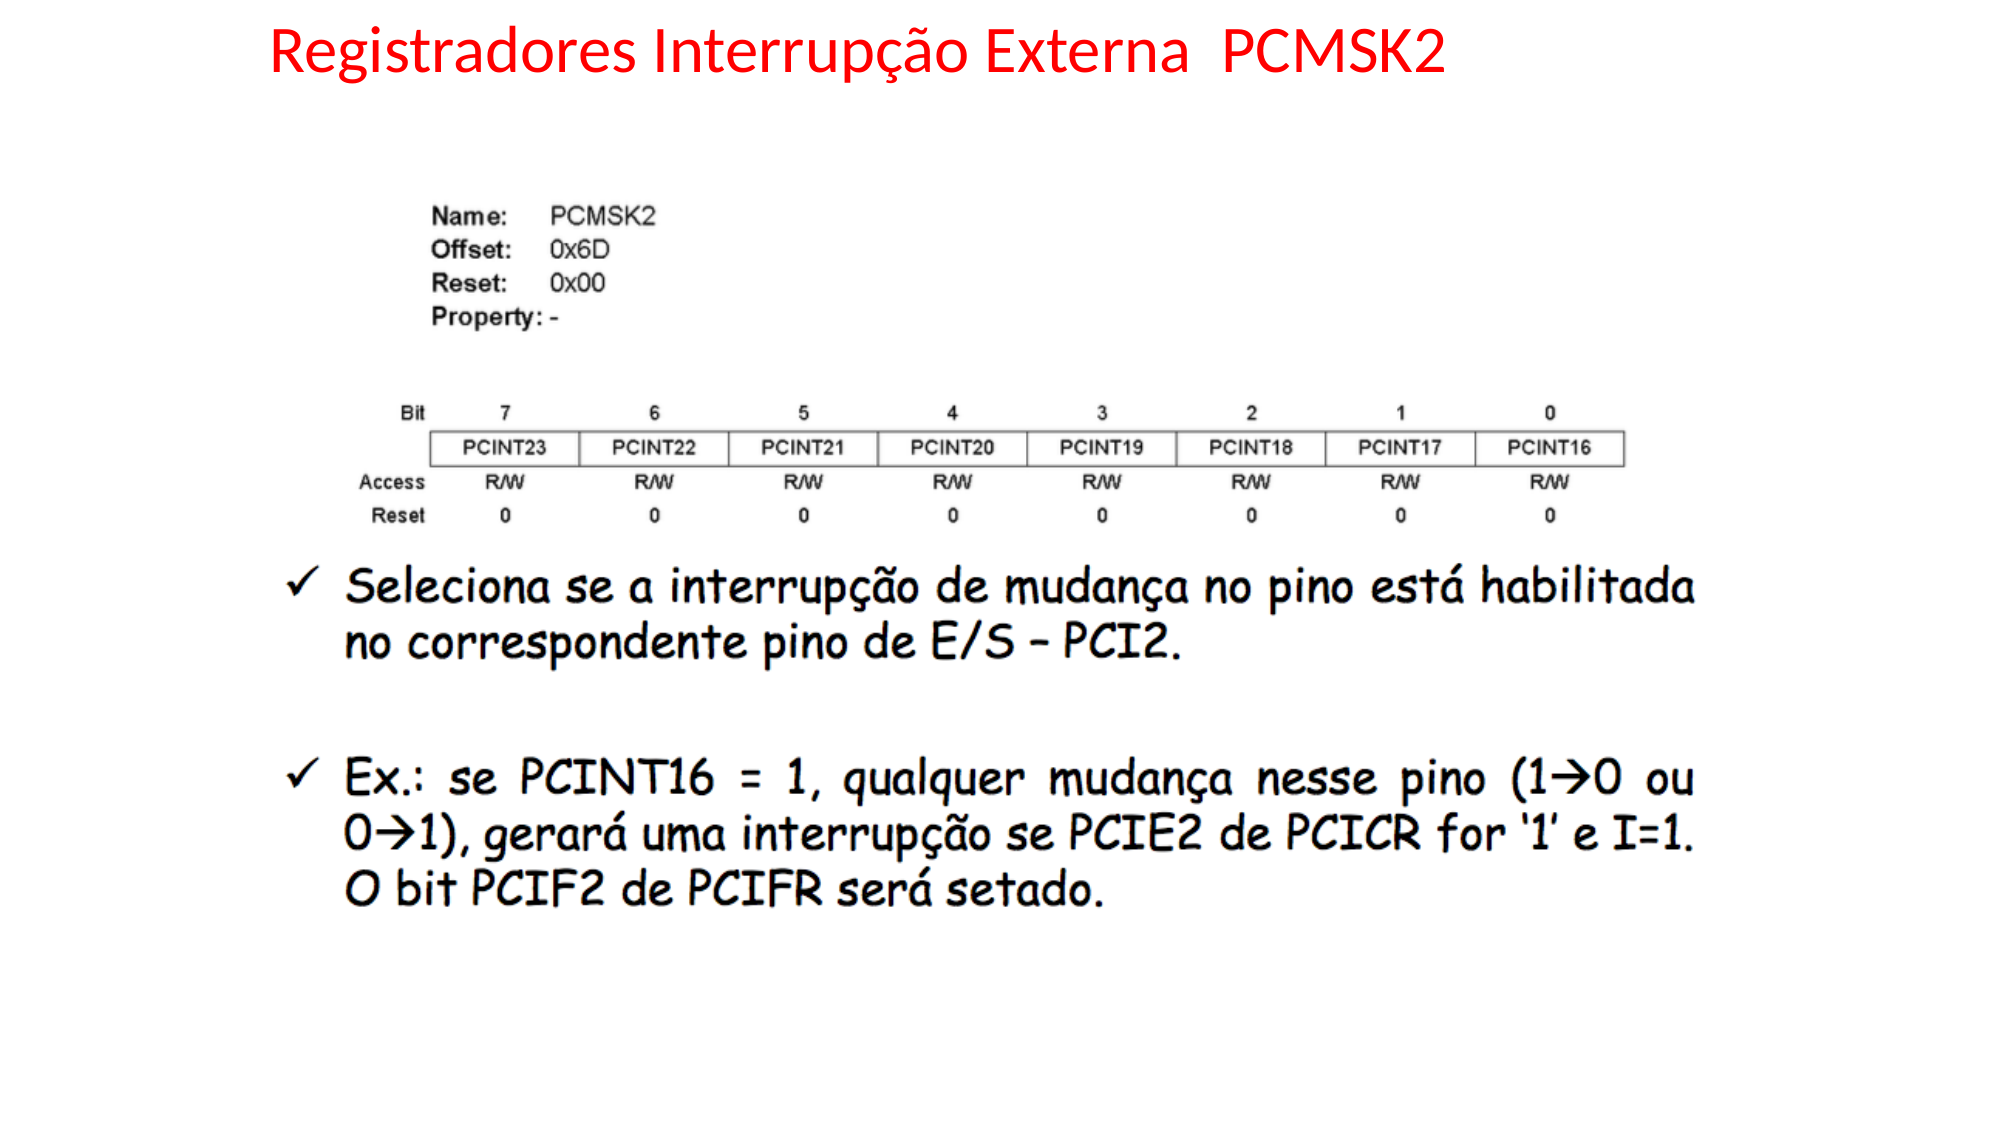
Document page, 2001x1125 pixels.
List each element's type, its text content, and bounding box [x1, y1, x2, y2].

text_box Registradores Interrupção Externa PCMSK2 [254, 0, 1785, 94]
picture [249, 197, 1751, 928]
